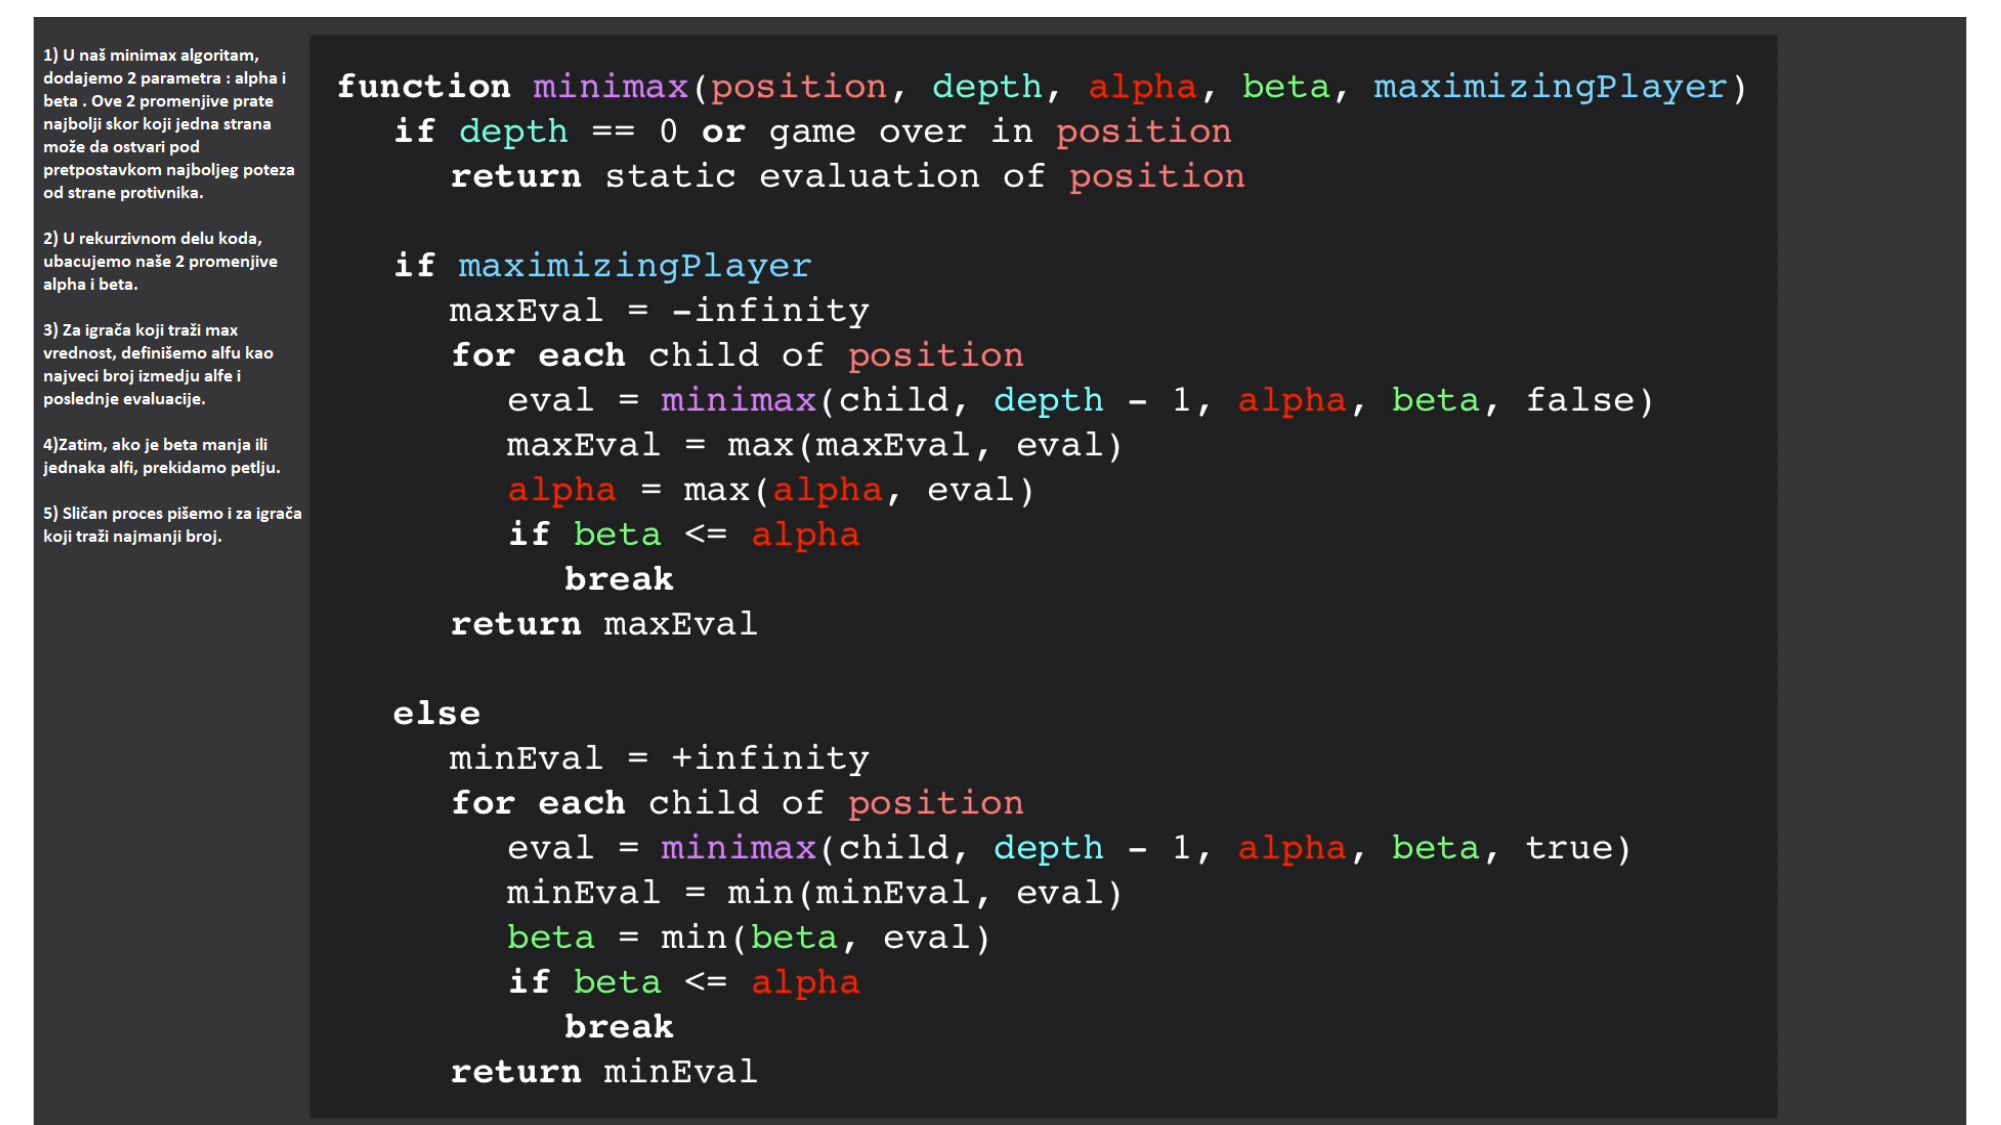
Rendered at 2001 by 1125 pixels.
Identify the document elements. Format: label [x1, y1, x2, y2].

list [33, 17, 1967, 1125]
